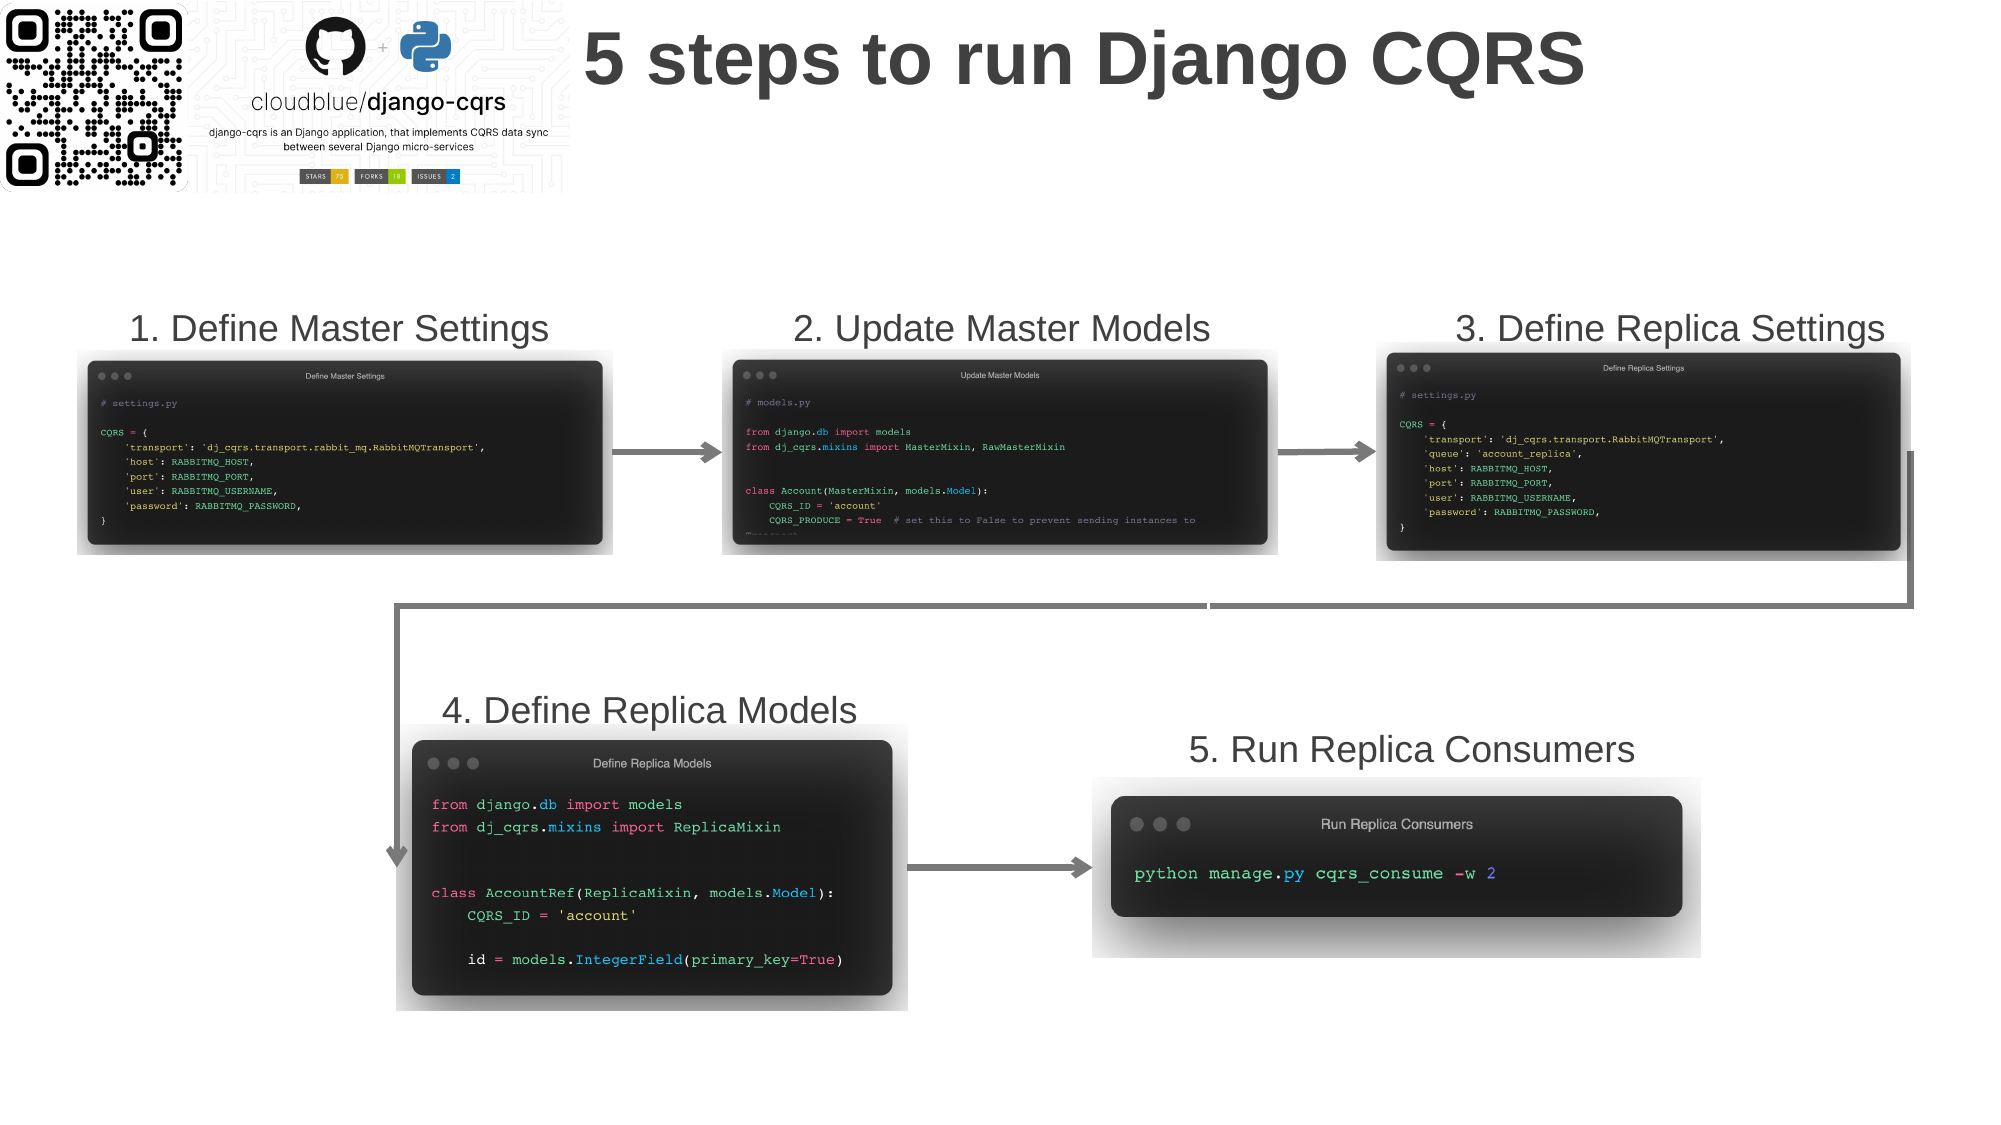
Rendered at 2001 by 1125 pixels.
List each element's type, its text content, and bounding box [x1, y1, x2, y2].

text_box 5. Run Replica Consumers [1208, 717, 1636, 777]
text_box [396, 606, 1208, 868]
picture [77, 350, 613, 555]
picture [1376, 342, 1911, 561]
text_box 3. Define Replica Settings [1455, 296, 1887, 342]
text_box 1. Define Master Settings [129, 296, 550, 350]
picture [722, 349, 1278, 555]
picture [1092, 777, 1701, 958]
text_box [1210, 451, 1911, 607]
picture [396, 868, 908, 1011]
title 5 steps to run Django CQRS [514, 0, 1658, 102]
text_box 2. Update Master Models [793, 296, 1212, 349]
picture [0, 1, 570, 194]
